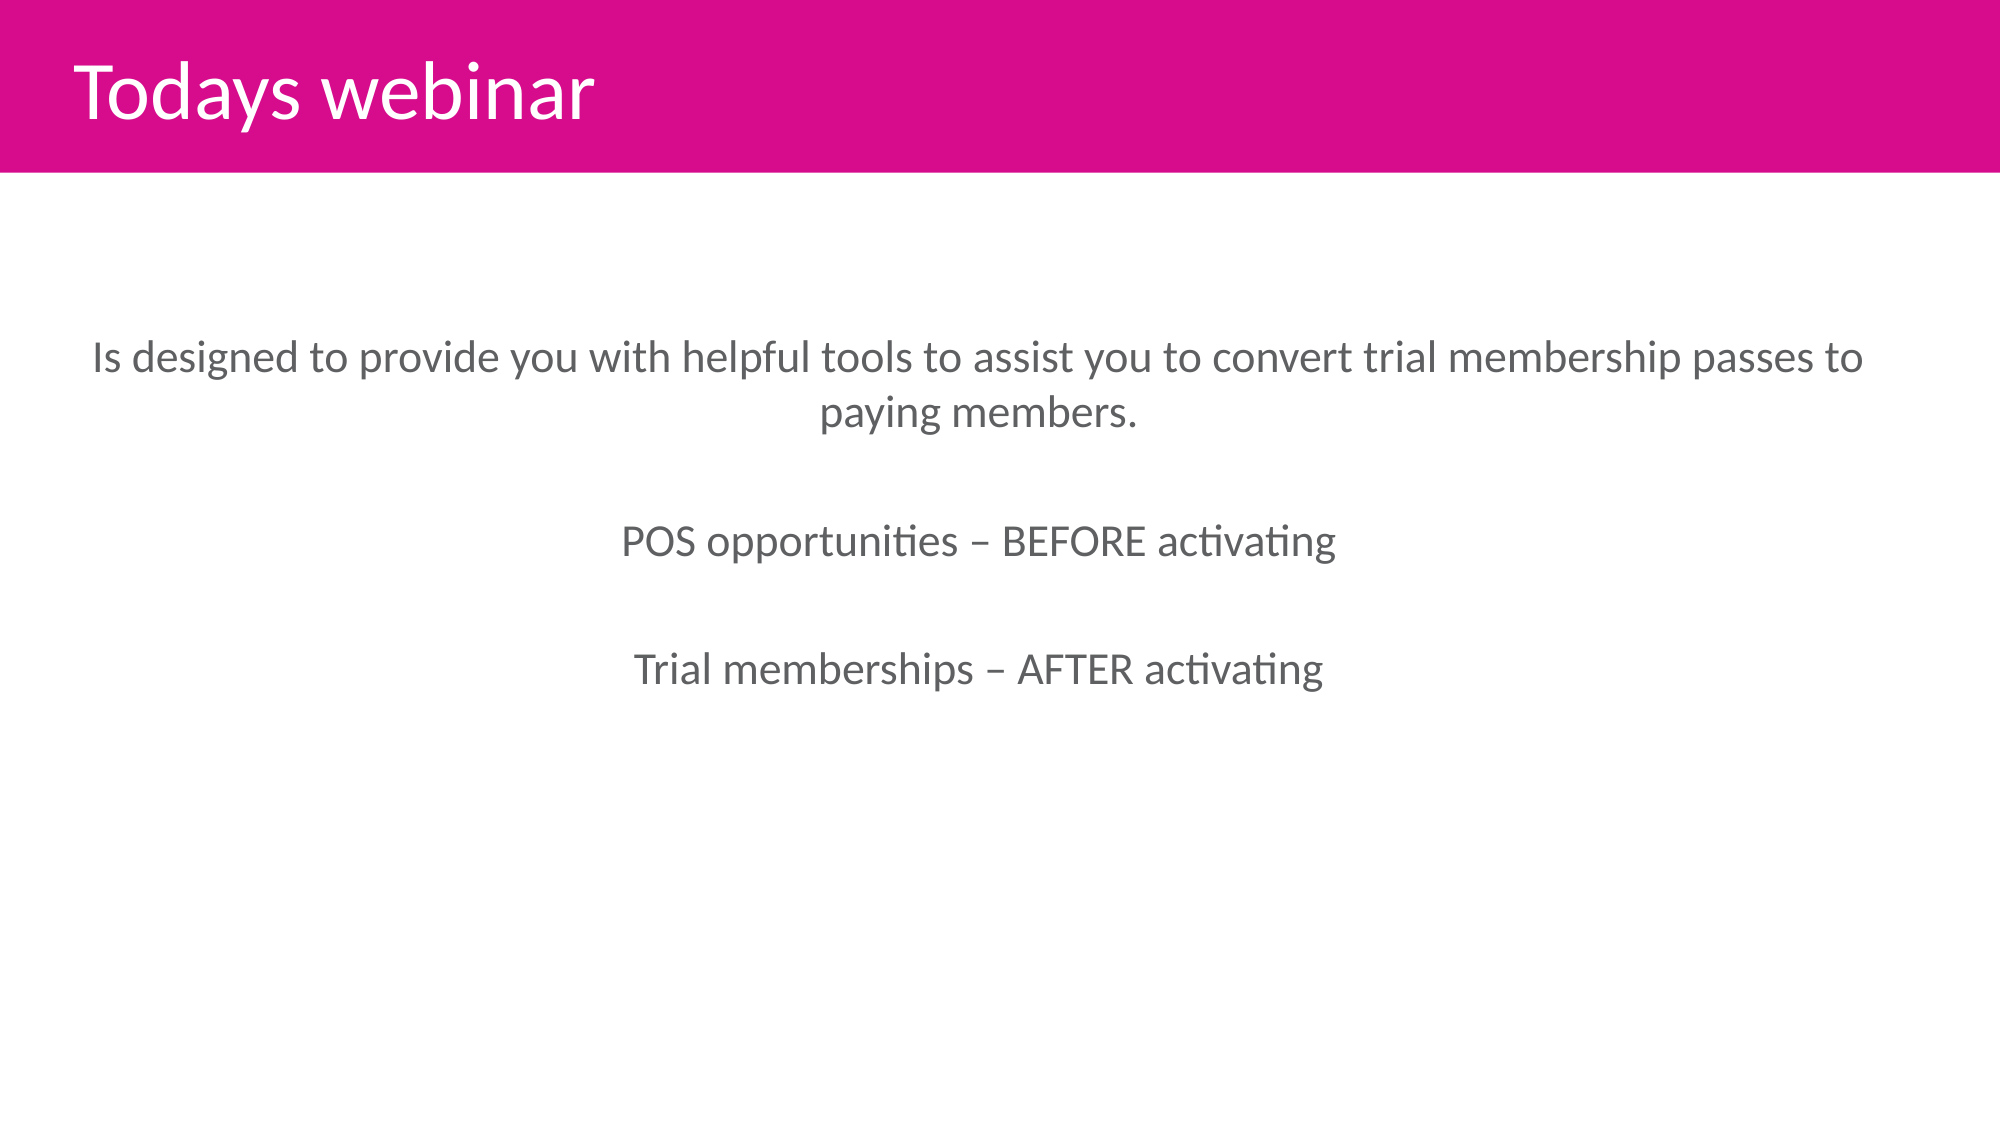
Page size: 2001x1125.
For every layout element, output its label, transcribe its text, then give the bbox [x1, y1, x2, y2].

list Is designed to provide you with helpful tools to assist you to convert trial membership passes to paying members. POS opportunities – BEFORE activating Trial memberships – AFTER activating [40, 191, 1918, 1057]
list Todays webinar [0, 0, 2000, 173]
